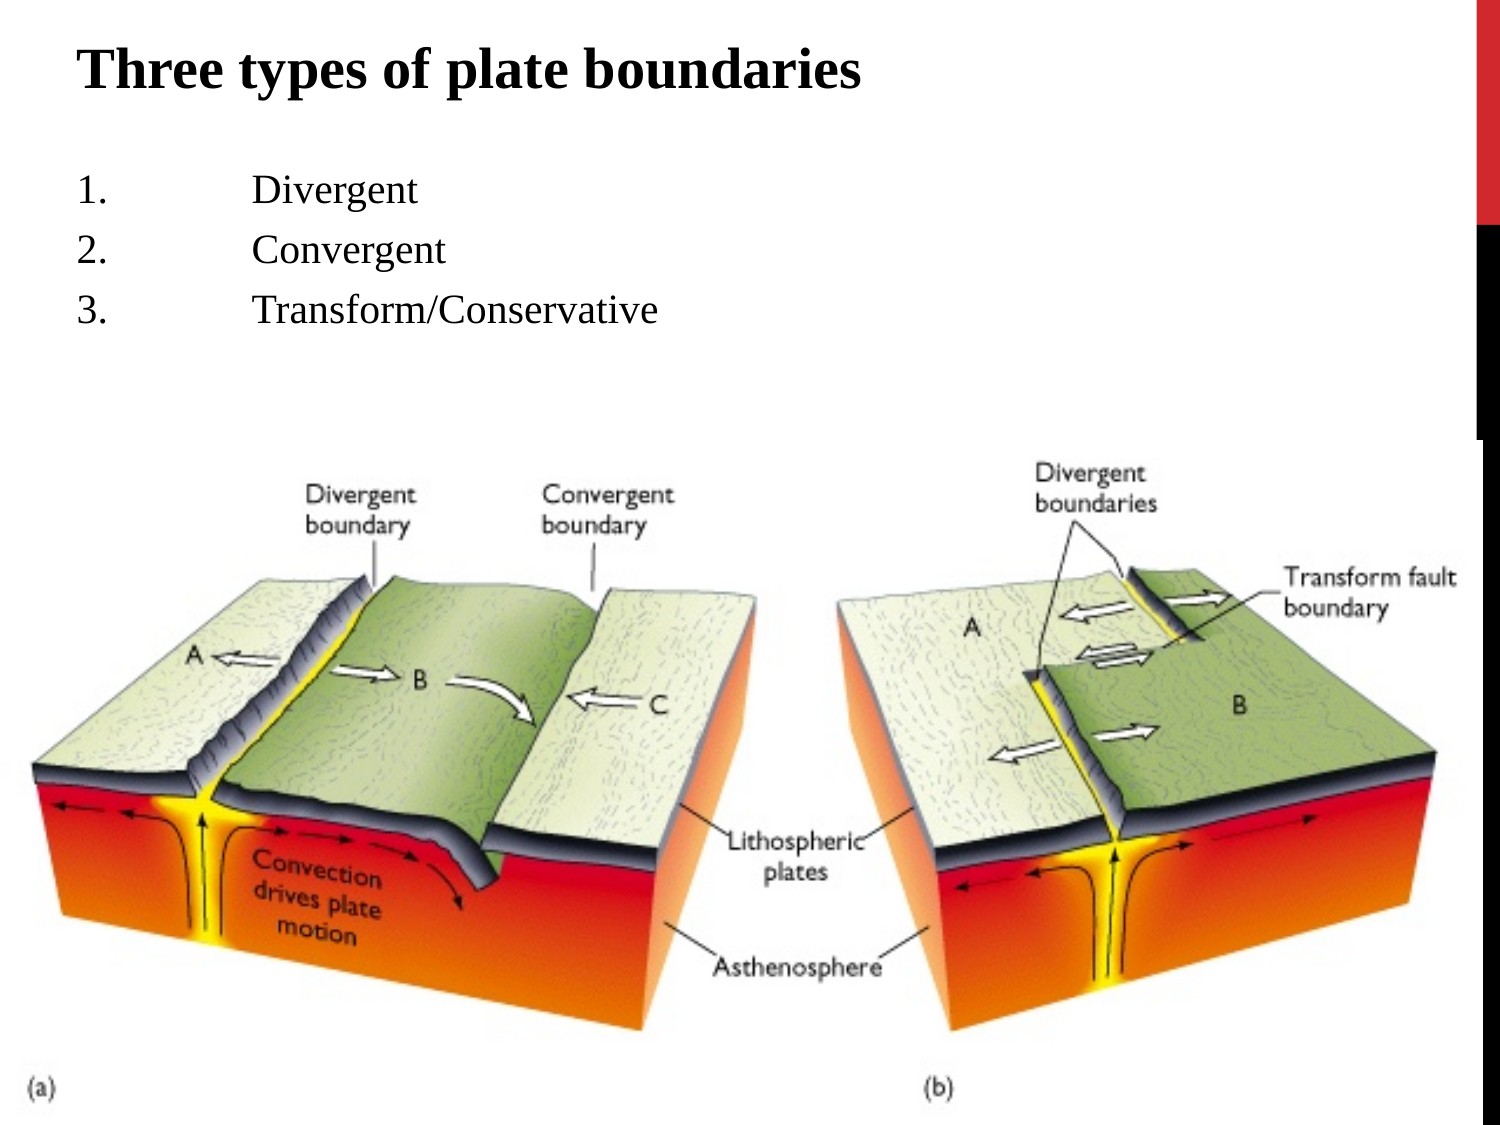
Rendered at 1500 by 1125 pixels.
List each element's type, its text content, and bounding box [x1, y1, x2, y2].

list Divergent Convergent Transform/Conservative [64, 160, 1500, 808]
picture [0, 439, 1483, 1125]
text_box Three types of plate boundaries [64, 30, 1471, 107]
